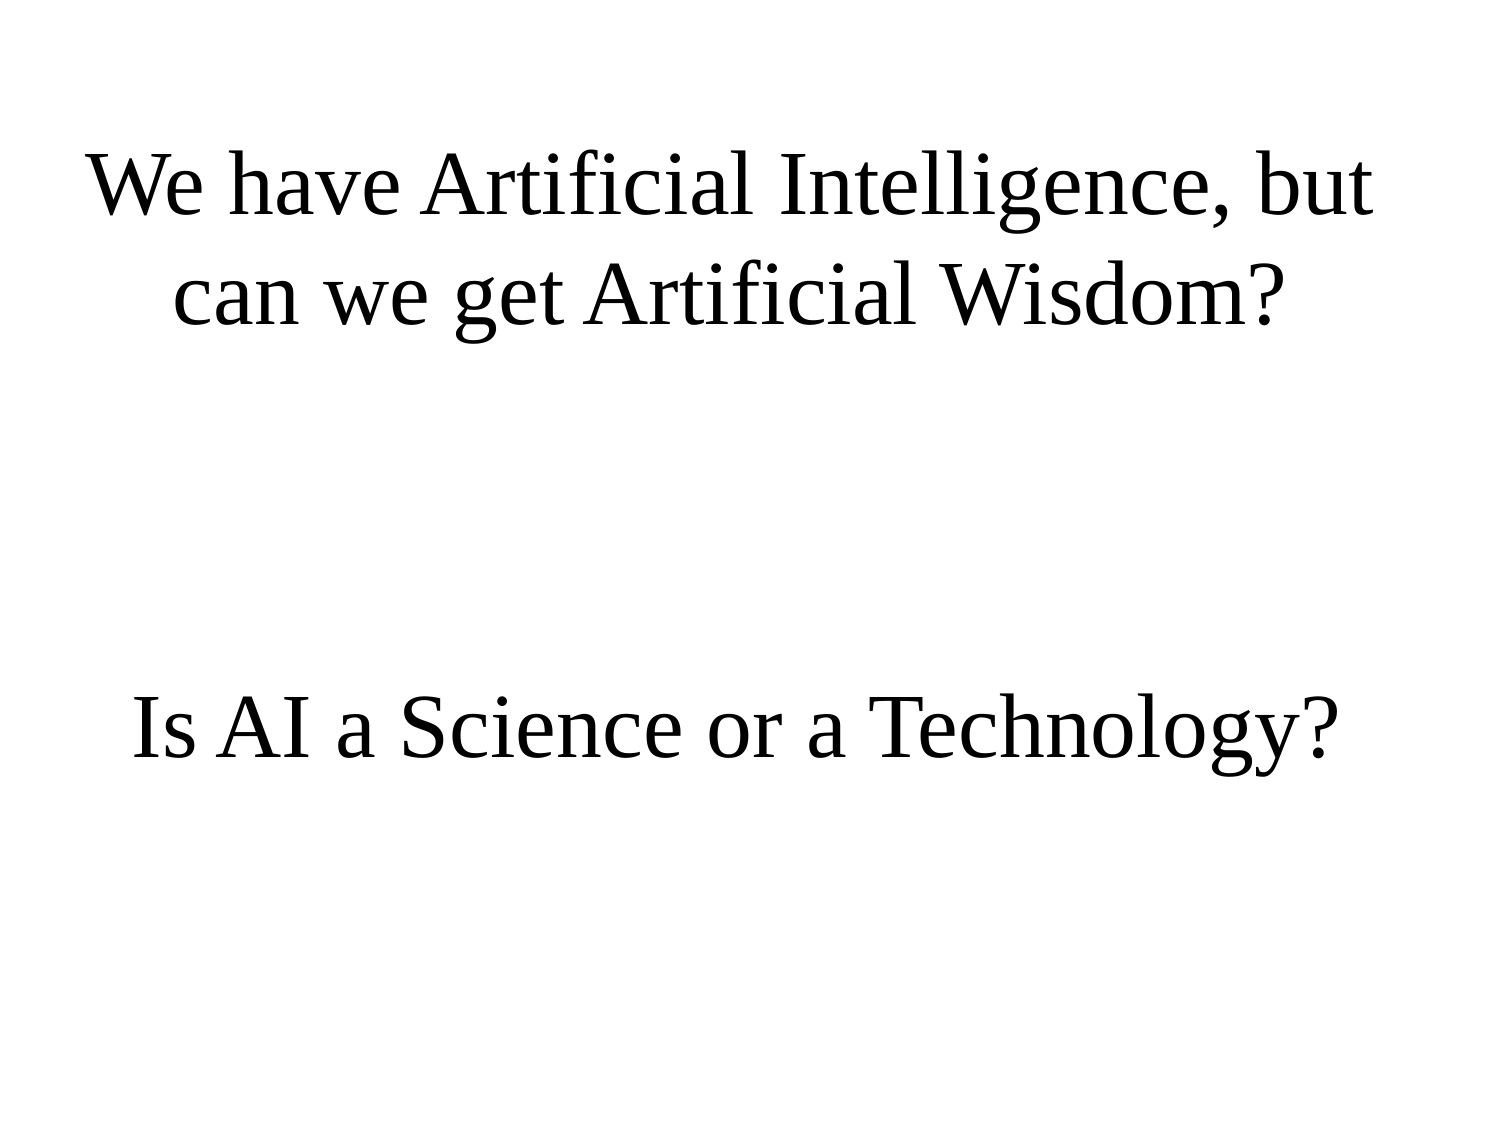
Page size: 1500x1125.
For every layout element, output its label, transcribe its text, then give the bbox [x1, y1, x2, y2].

text_box Is AI a Science or a Technology? [68, 600, 1406, 842]
title We have Artificial Intelligence, but can we get Artificial Wisdom? [62, 112, 1401, 354]
